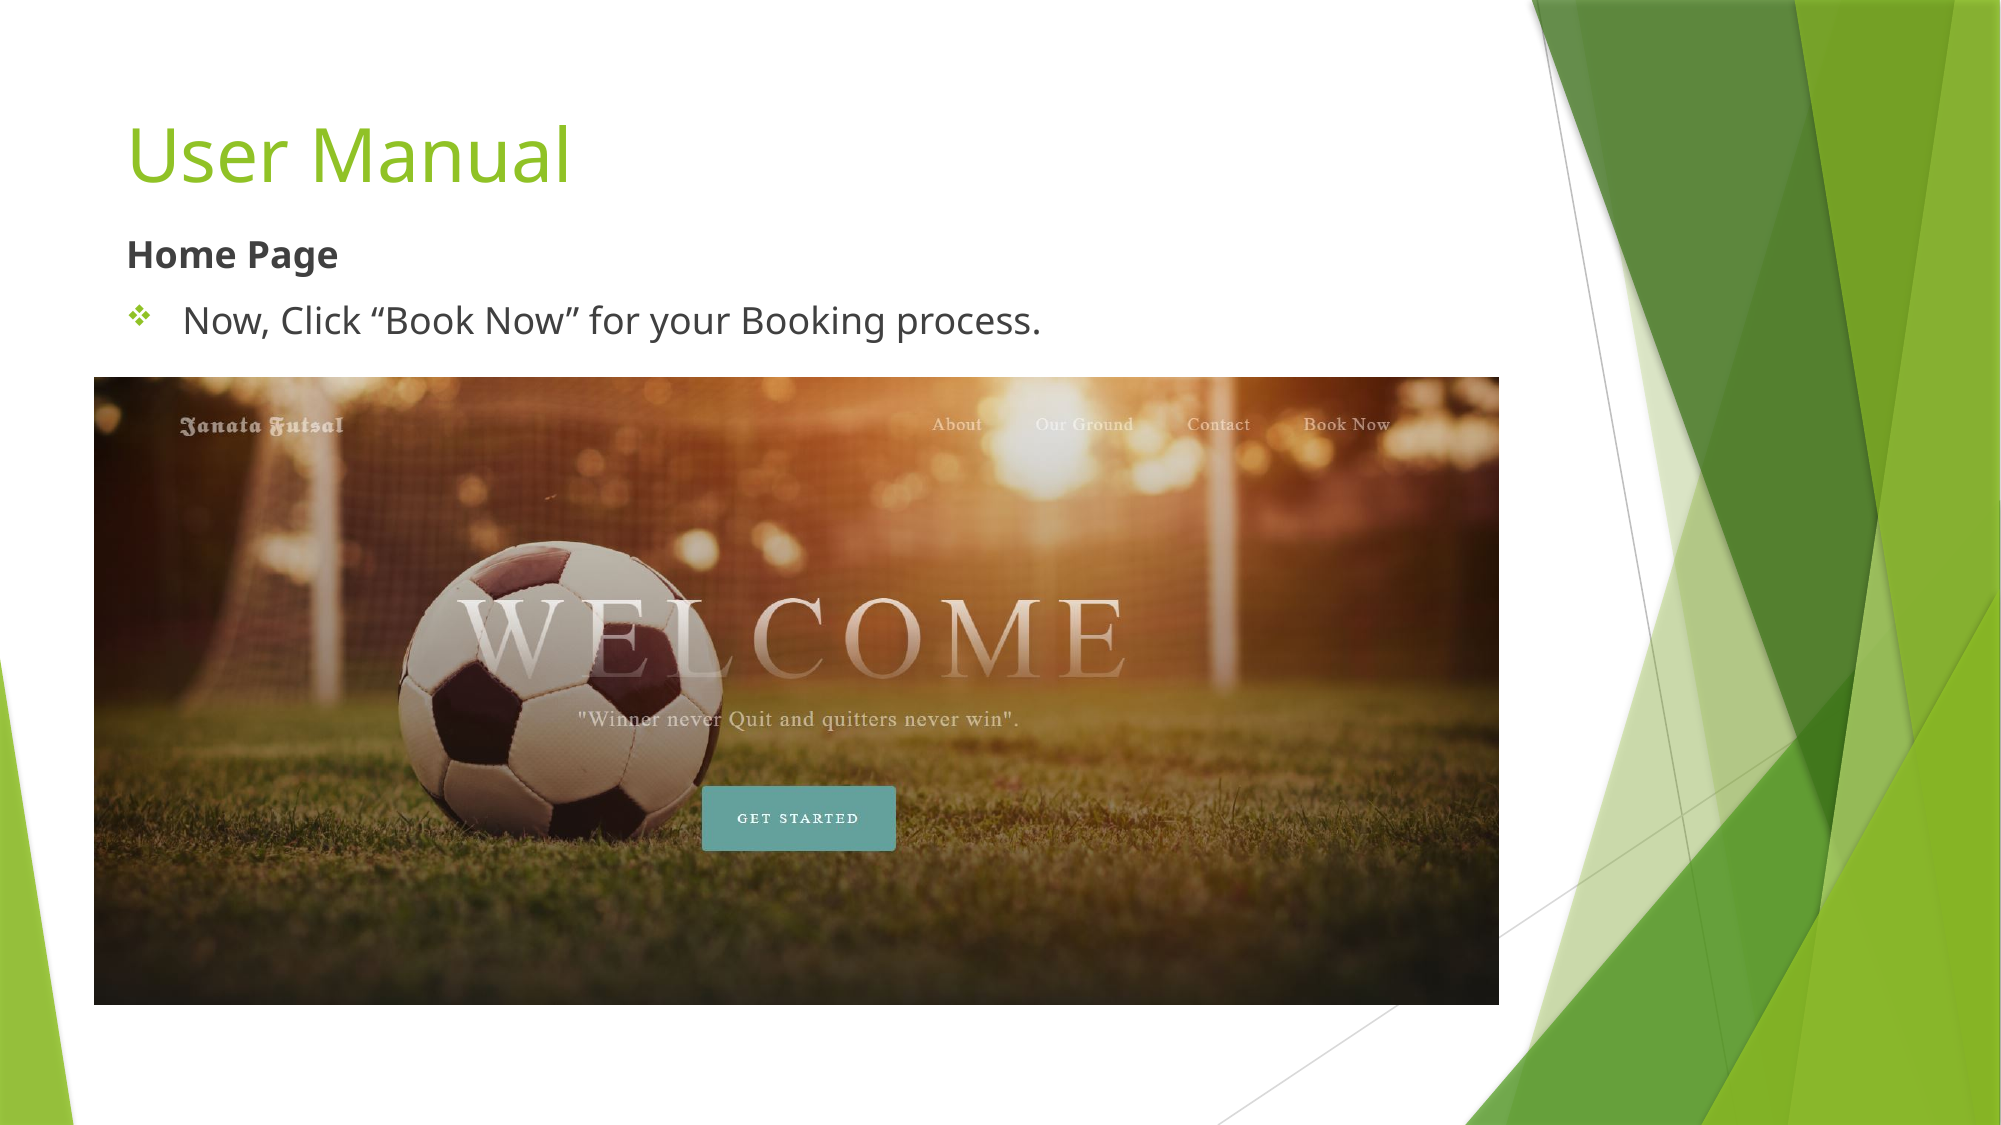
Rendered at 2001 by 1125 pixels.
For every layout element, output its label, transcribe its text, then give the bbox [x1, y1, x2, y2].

list Home Page Now, Click “Book Now” for your Booking process. [111, 223, 1522, 992]
title User Manual [111, 99, 1522, 223]
picture [93, 377, 1499, 1006]
